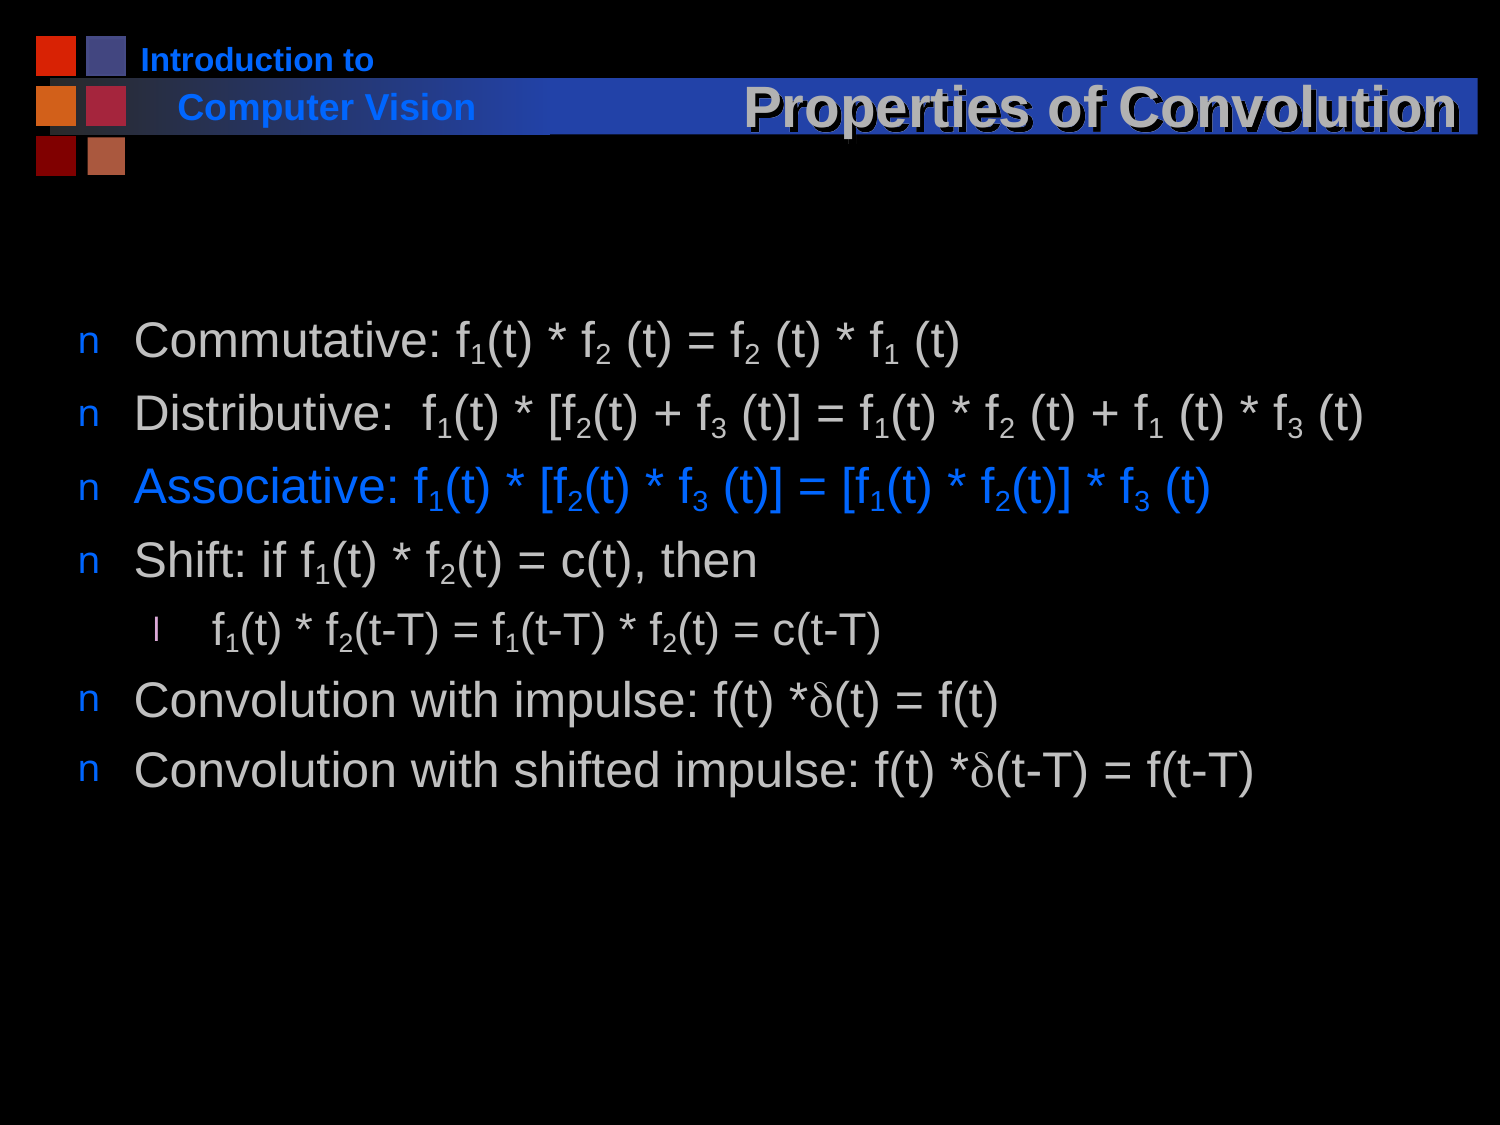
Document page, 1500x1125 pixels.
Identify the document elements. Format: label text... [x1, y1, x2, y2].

list Commutative: f1(t) * f2 (t) = f2 (t) * f1 (t) Distributive: f1(t) * [f2(t) + f3 (t)] = f1(t) * f2 (t) + f1 (t) * f3 (t) Associative: f1(t) * [f2(t) * f3 (t)] = [f1(t) * f2(t)] * f3 (t) Shift: if f1(t) * f2(t) = c(t), then f1(t) * f2(t-T) = f1(t-T) * f2(t) = c(t-T) Convolution with impulse: f(t) *d(t) = f(t) Convolution with shifted impulse: f(t) *d(t-T) = f(t-T) [61, 299, 1413, 688]
title Properties of Convolution [724, 46, 1478, 148]
